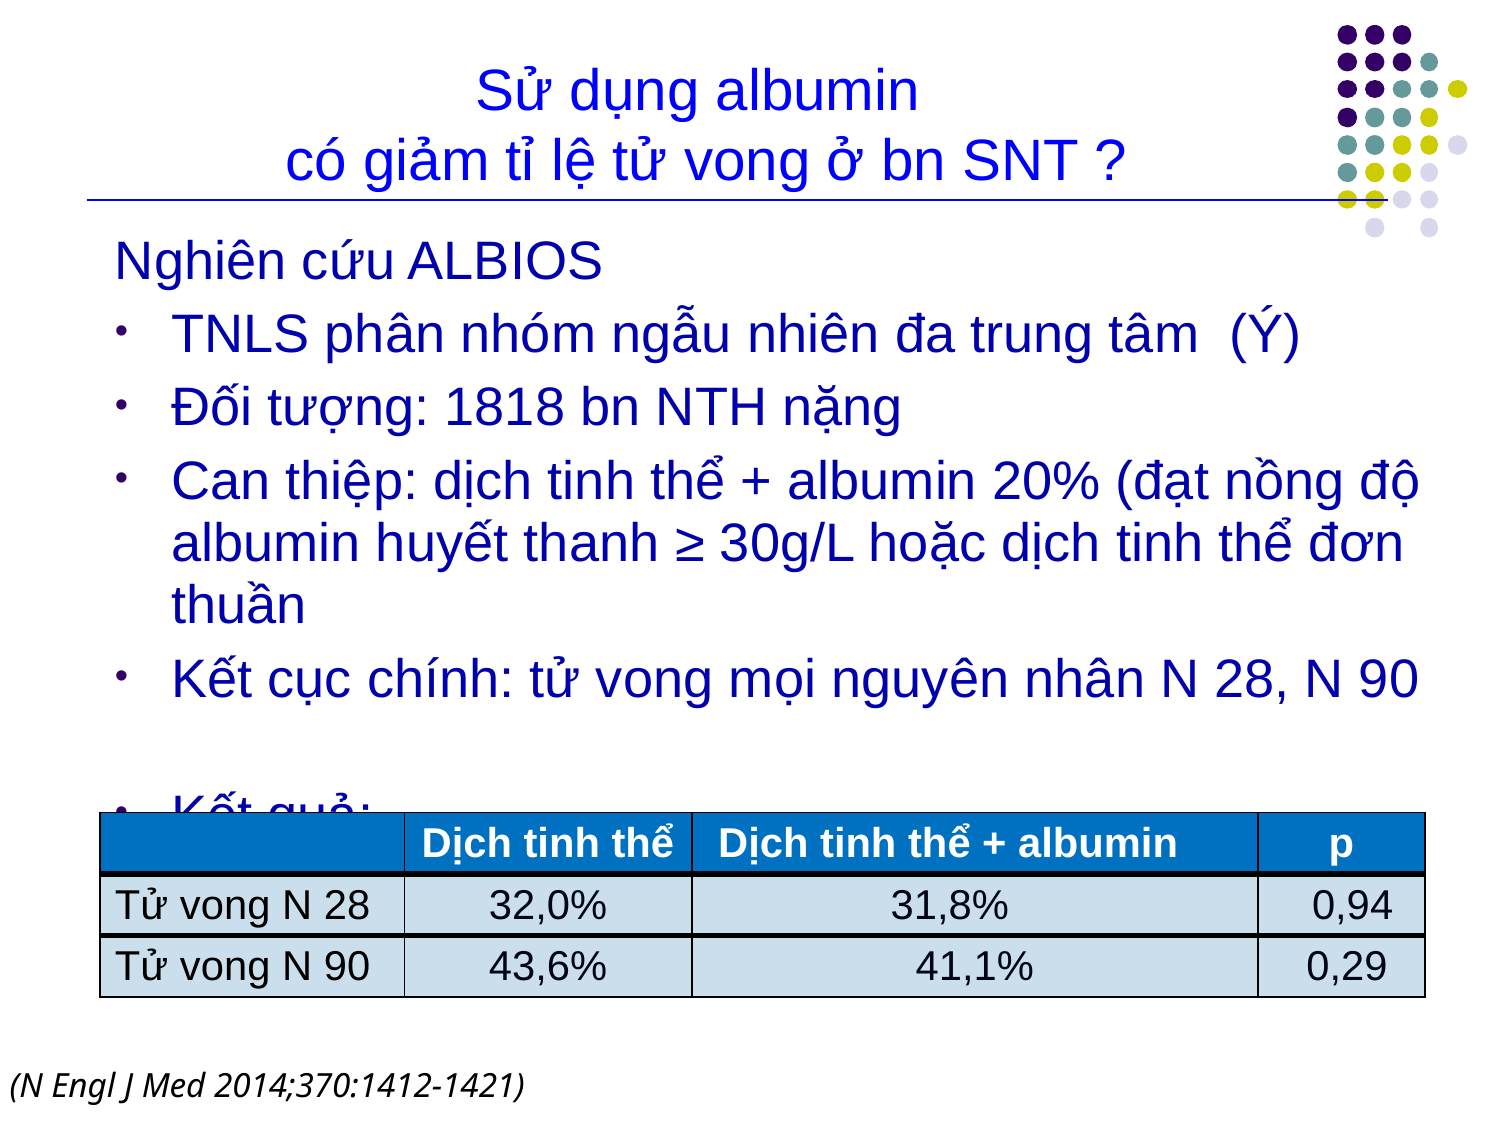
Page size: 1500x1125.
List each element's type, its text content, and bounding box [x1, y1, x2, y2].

table_header p [1259, 813, 1424, 871]
table_cell 32,0% [405, 877, 691, 933]
text_box (N Engl J Med 2014;370:1412-1421) [0, 1056, 541, 1112]
table_header [101, 813, 404, 871]
table_cell 43,6% [405, 938, 691, 996]
table_header Dịch tinh thể + albumin [693, 813, 1257, 871]
table_cell 0,94 [1259, 877, 1424, 933]
table_cell 41,1% [693, 938, 1257, 996]
table_header Dịch tinh thể [405, 813, 691, 871]
title Sử dụng albumin có giảm tỉ lệ tử vong ở bn SNT ? [87, 57, 1325, 199]
table_cell 31,8% [693, 877, 1257, 933]
list Nghiên cứu ALBIOS TNLS phân nhóm ngẫu nhiên đa trung tâm (Ý) Đối tượng: 1818 bn NTH nặng Can thiệp: dịch tinh thể + albumin 20% (đạt nồng độ albumin huyết thanh ≥ 30g/L hoặc dịch tinh thể đơn thuần Kết cục chính: tử vong mọi nguyên nhân N 28, N 90 Kết quả: [99, 220, 1450, 1025]
table_cell Tử vong N 90 [101, 938, 404, 996]
table_cell Tử vong N 28 [101, 877, 404, 933]
table_cell 0,29 [1259, 938, 1424, 996]
